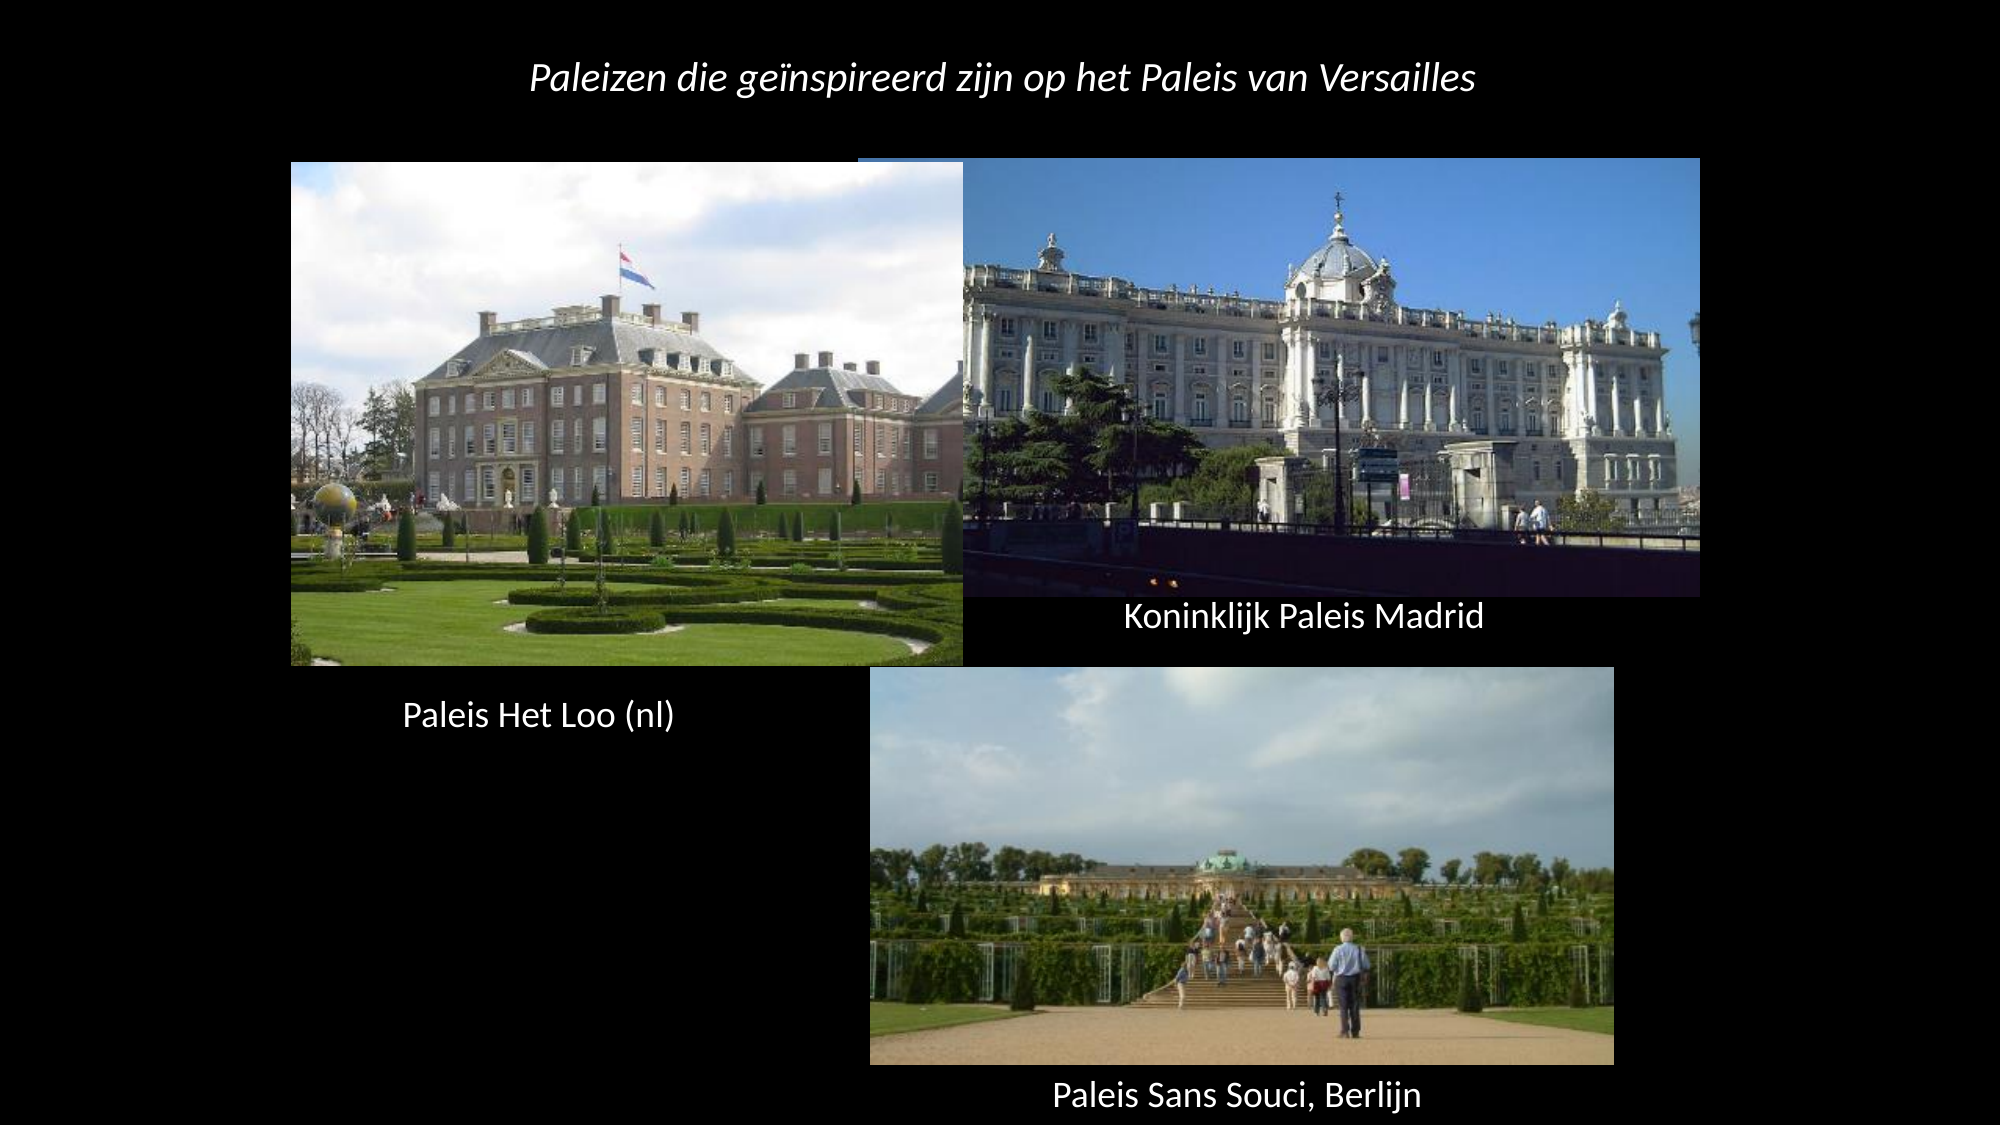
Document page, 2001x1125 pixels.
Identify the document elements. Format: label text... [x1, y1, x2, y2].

text_box Koninklijk Paleis Madrid [1109, 597, 1501, 644]
picture [291, 158, 1700, 666]
text_box Paleis Sans Souci, Berlijn [1037, 1065, 1438, 1122]
picture [870, 667, 1614, 1065]
text_box Paleis Het Loo (nl) [387, 682, 691, 743]
text_box Paleizen die geïnspireerd zijn op het Paleis van Versailles [503, 42, 1503, 158]
